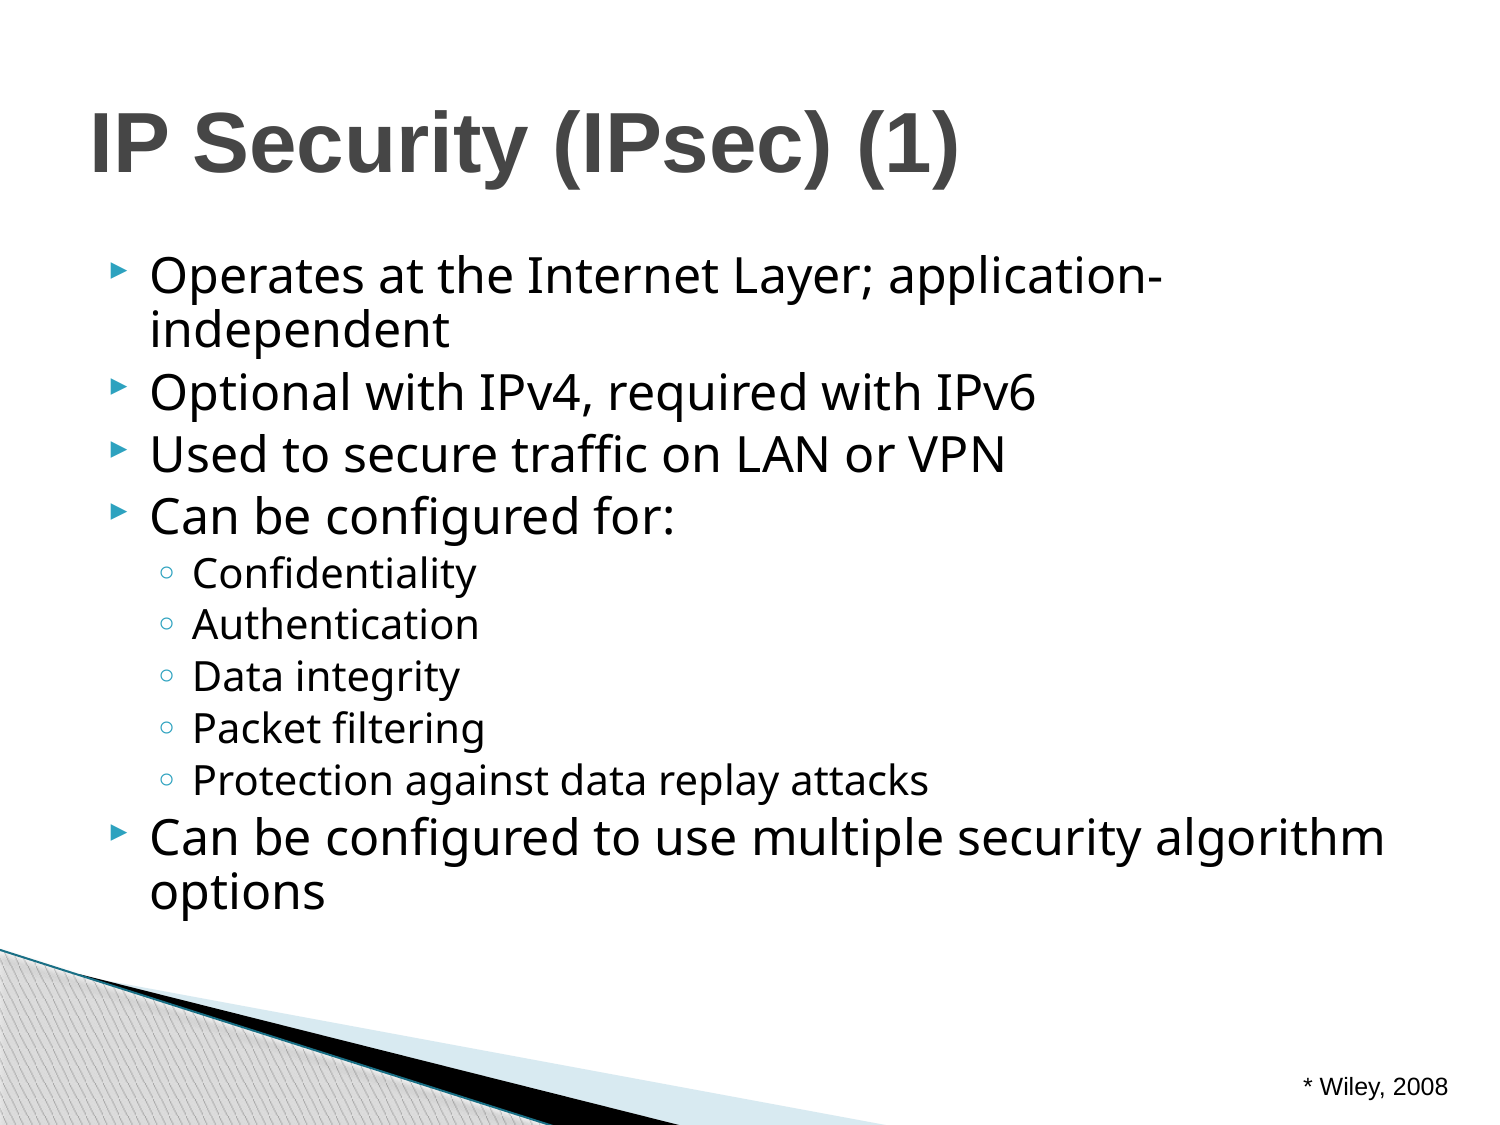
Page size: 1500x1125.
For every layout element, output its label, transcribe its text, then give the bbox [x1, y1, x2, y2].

title IP Security (IPsec) (1) [75, 45, 1425, 233]
list Operates at the Internet Layer; application-independent Optional with IPv4, required with IPv6 Used to secure traffic on LAN or VPN Can be configured for: Confidentiality Authentication Data integrity Packet filtering Protection against data replay attacks Can be configured to use multiple security algorithm options [74, 242, 1426, 986]
text_box * Wiley, 2008 [1288, 1063, 1465, 1108]
